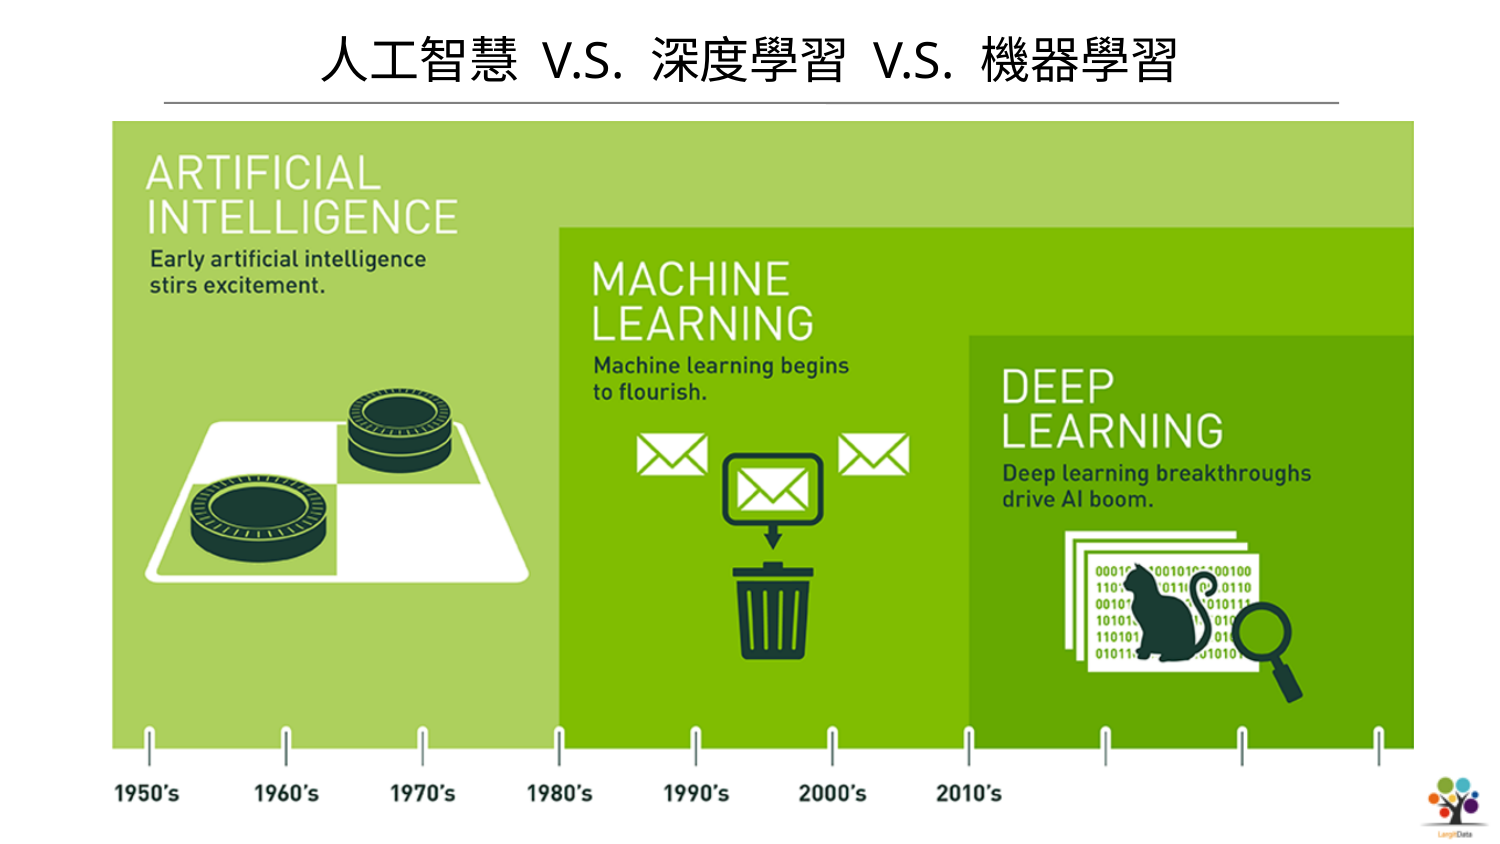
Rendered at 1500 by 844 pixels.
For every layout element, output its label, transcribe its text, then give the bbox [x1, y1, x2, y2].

text_box 人工智慧 V.S. 深度學習 V.S. 機器學習 [262, 20, 1238, 98]
picture [110, 121, 1414, 824]
picture [1418, 775, 1493, 841]
